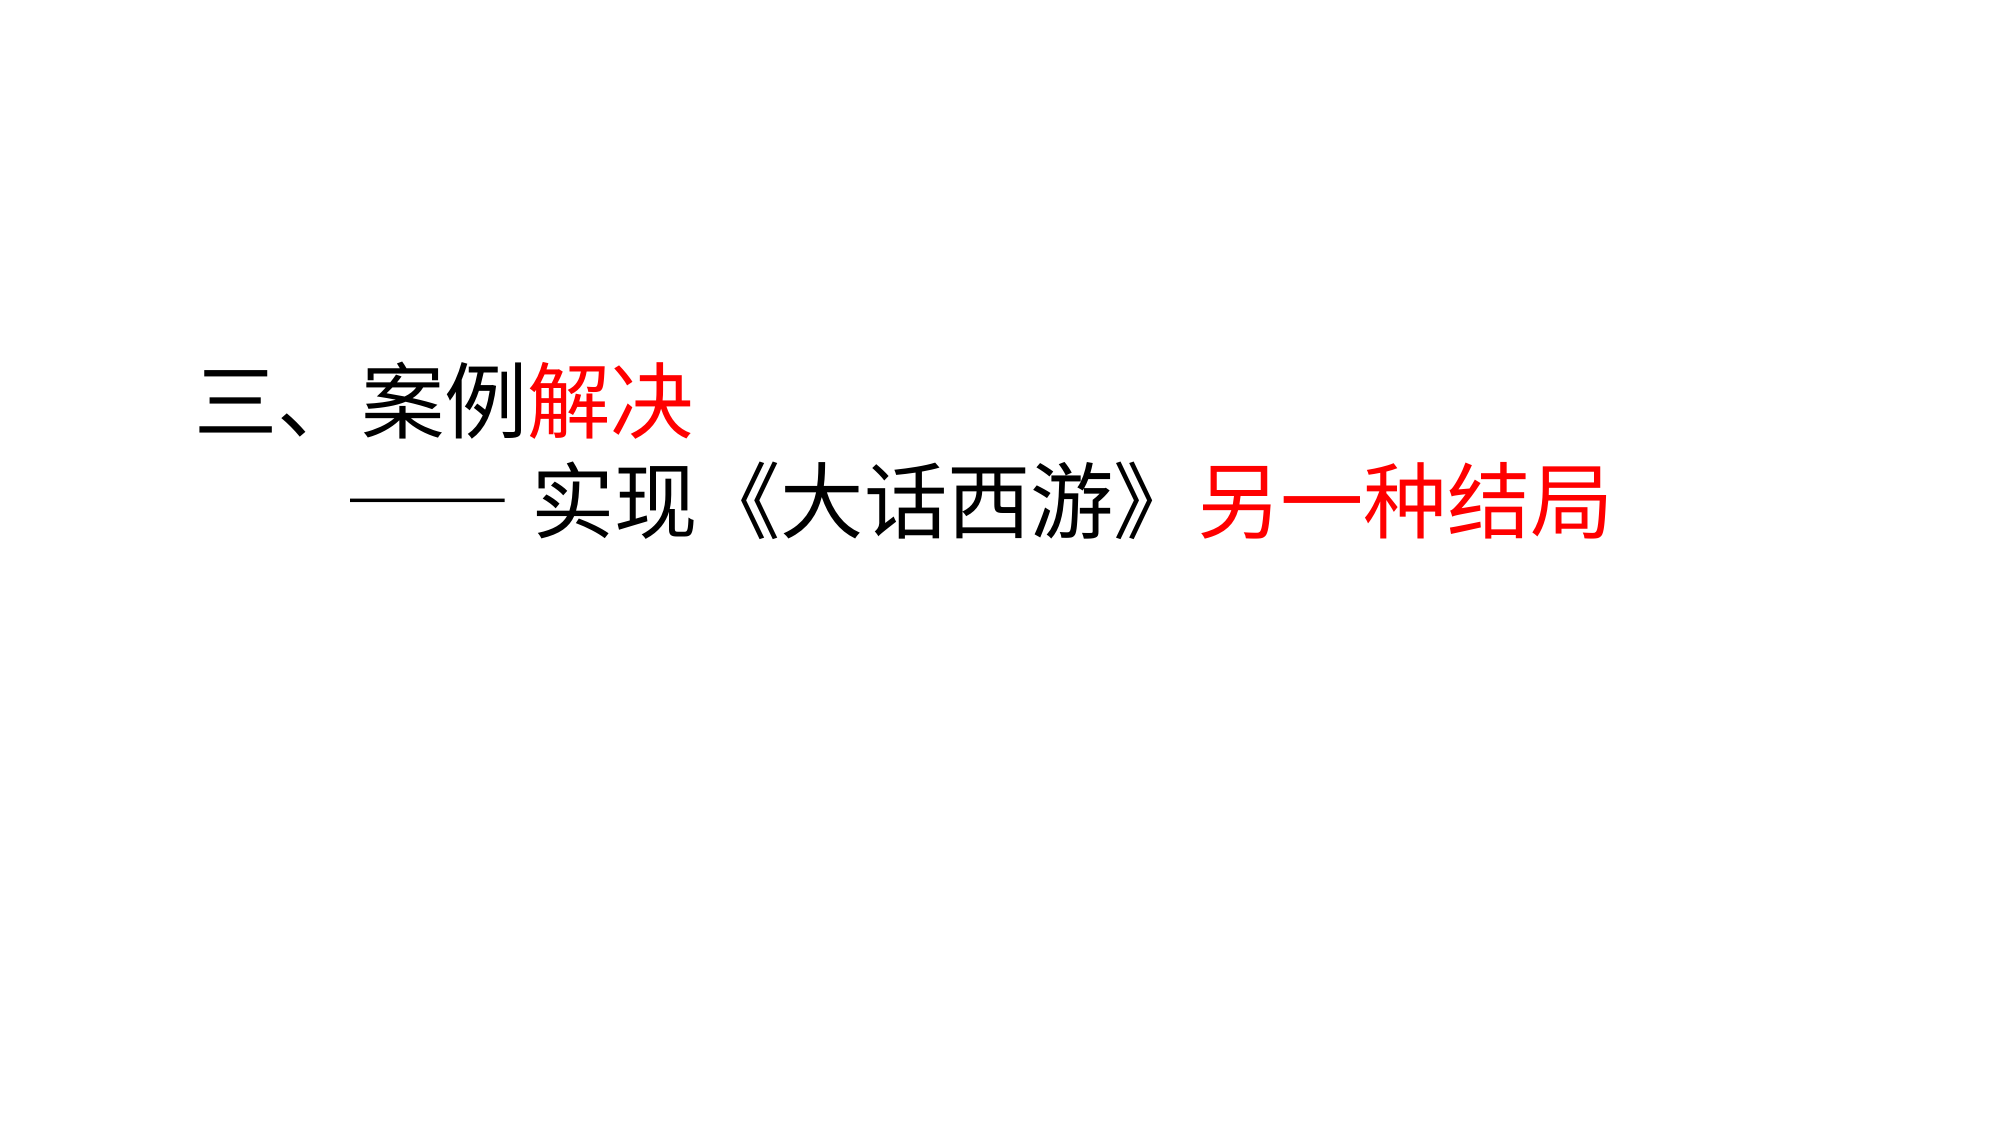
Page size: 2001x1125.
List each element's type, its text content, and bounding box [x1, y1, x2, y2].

text_box 三、案例解决 ——实现《大话西游》另一种结局 [180, 341, 1821, 557]
